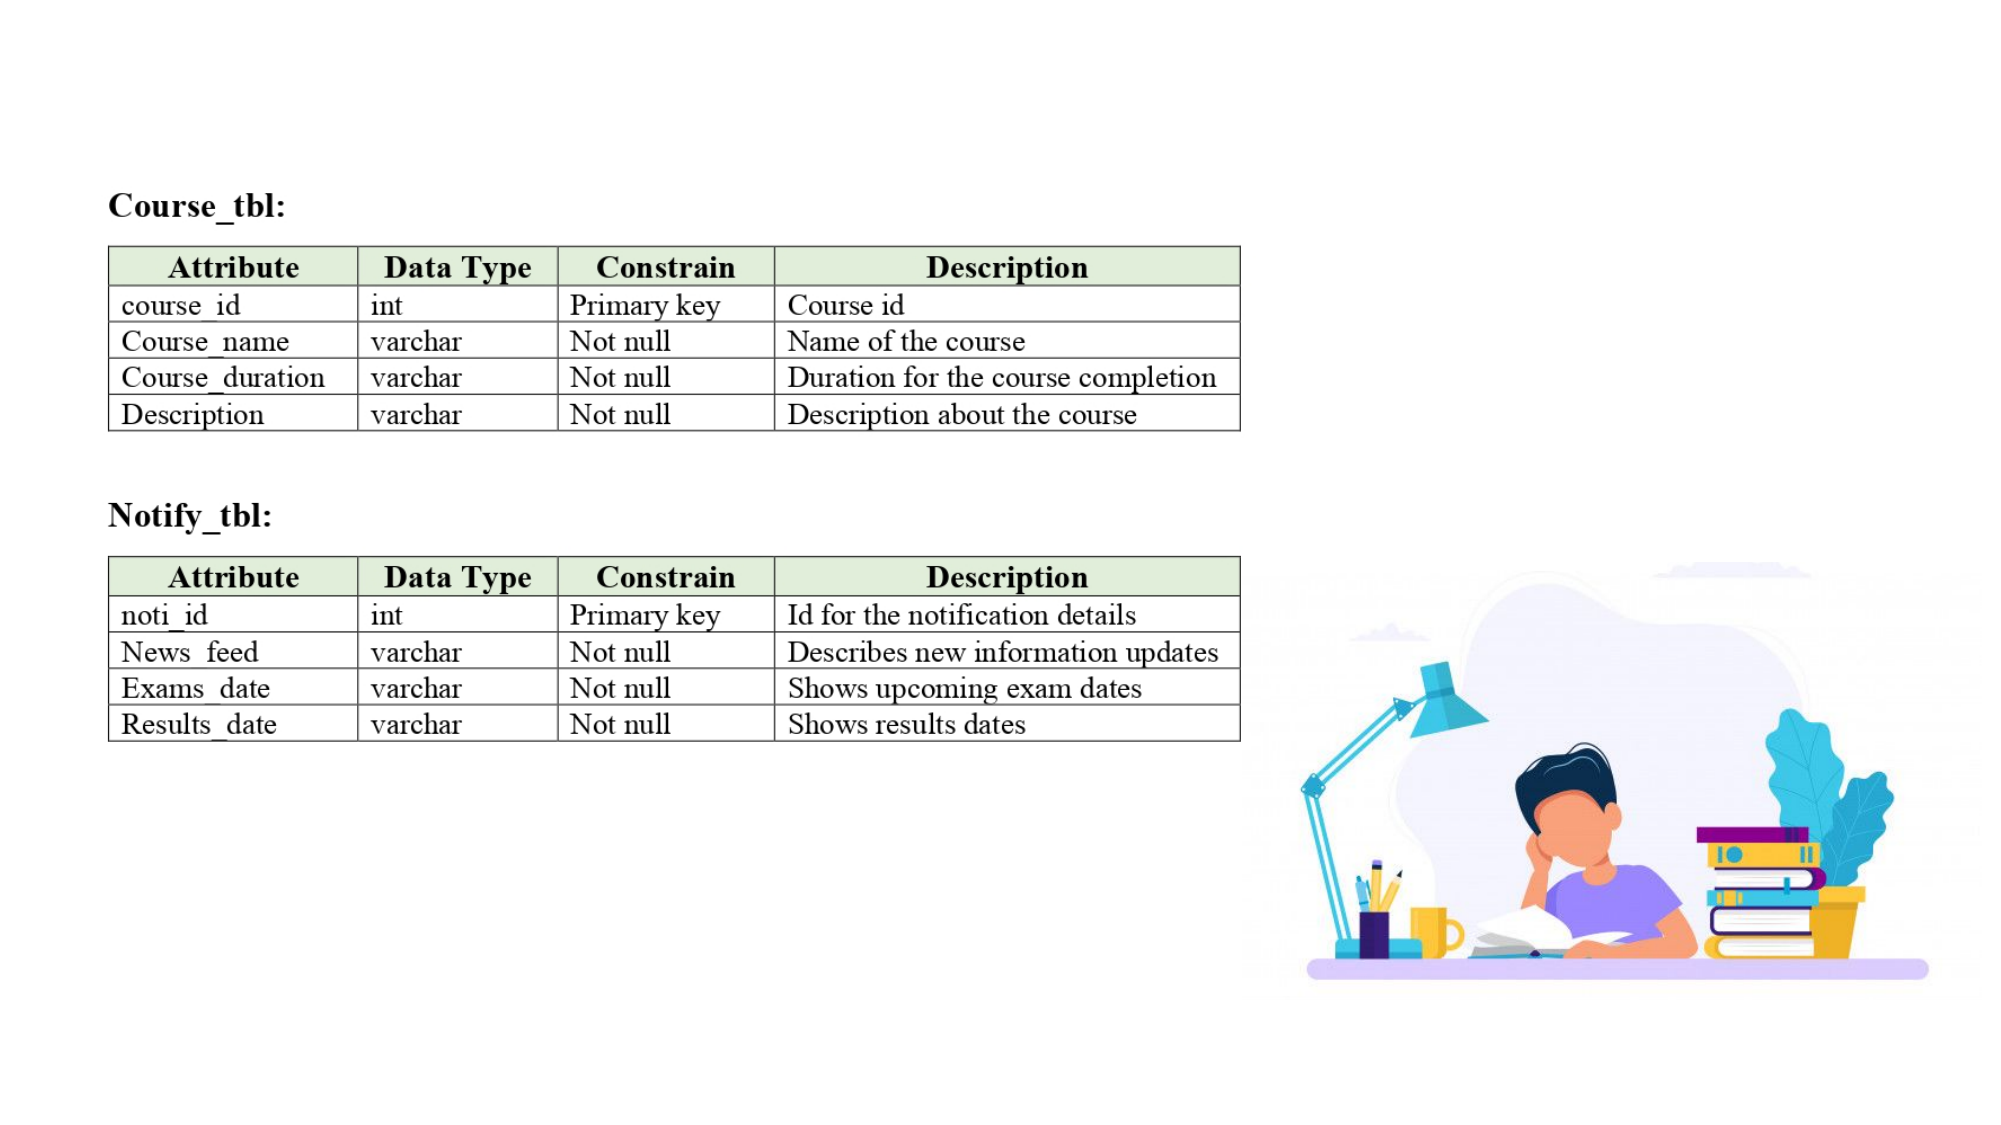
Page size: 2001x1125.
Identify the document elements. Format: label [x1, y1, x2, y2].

picture [90, 156, 1982, 1000]
